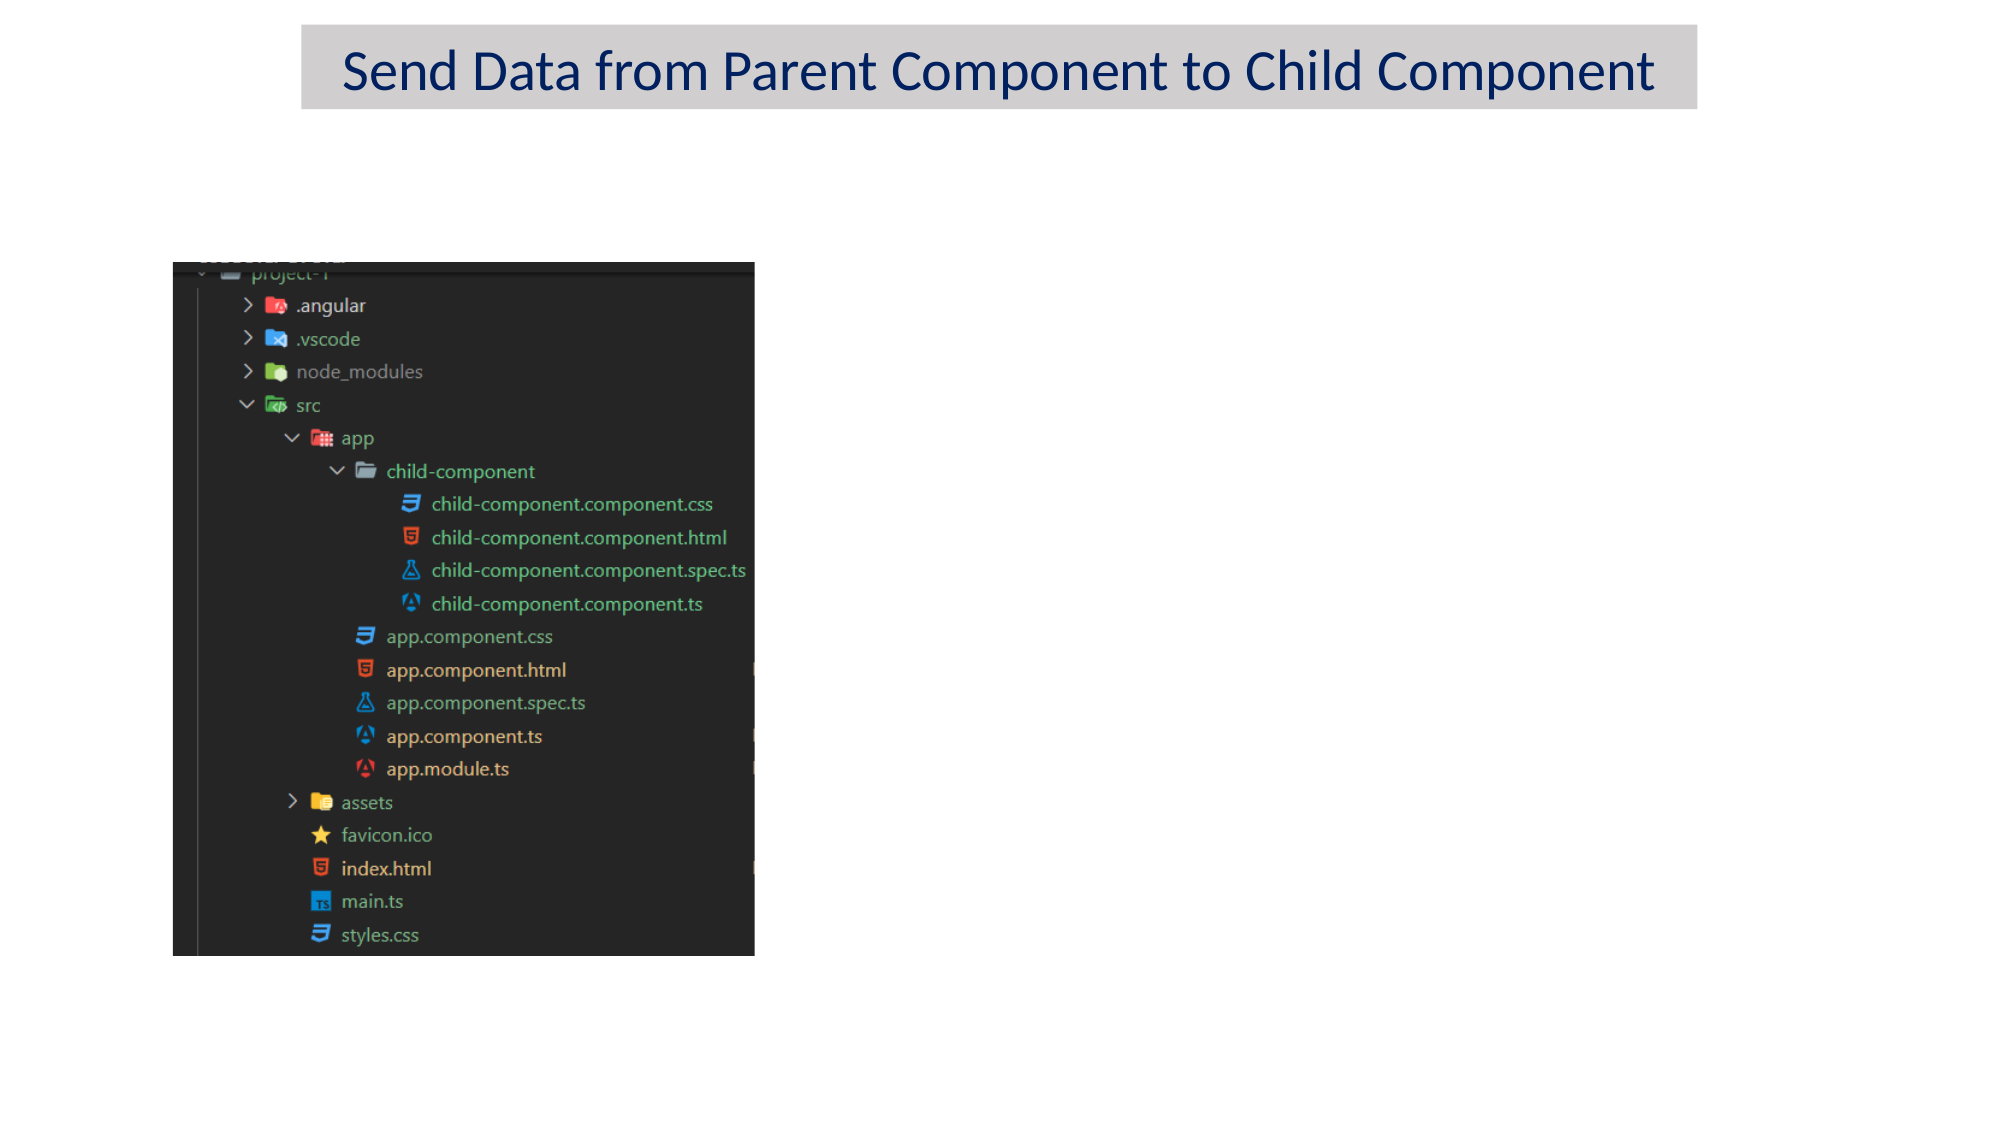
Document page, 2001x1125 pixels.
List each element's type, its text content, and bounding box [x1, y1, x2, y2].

picture [172, 262, 755, 956]
text_box Send Data from Parent Component to Child Component [301, 24, 1698, 110]
